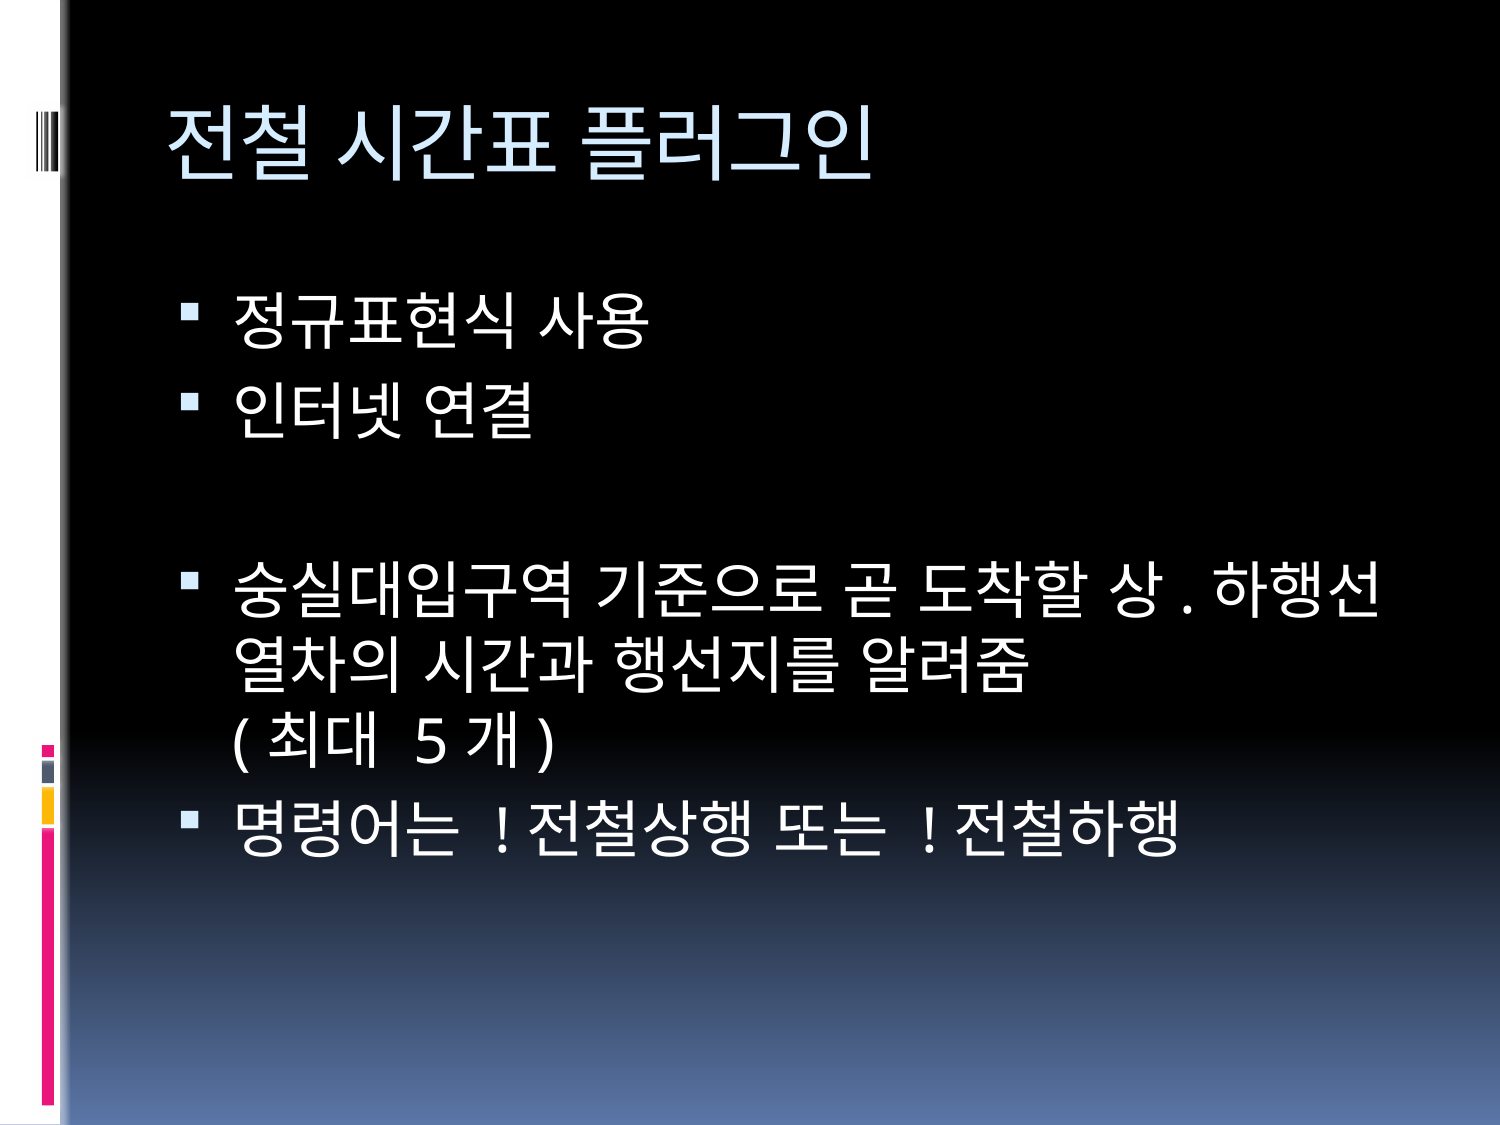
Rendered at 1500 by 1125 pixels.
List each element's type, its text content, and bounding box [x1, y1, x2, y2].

list 정규표현식 사용 인터넷 연결 숭실대입구역 기준으로 곧 도착할 상.하행선 열차의 시간과 행선지를 알려줌 (최대 5개) 명령어는 !전철상행 또는 !전철하행 [150, 275, 1425, 1025]
title 전철 시간표 플러그인 [150, 83, 1425, 234]
